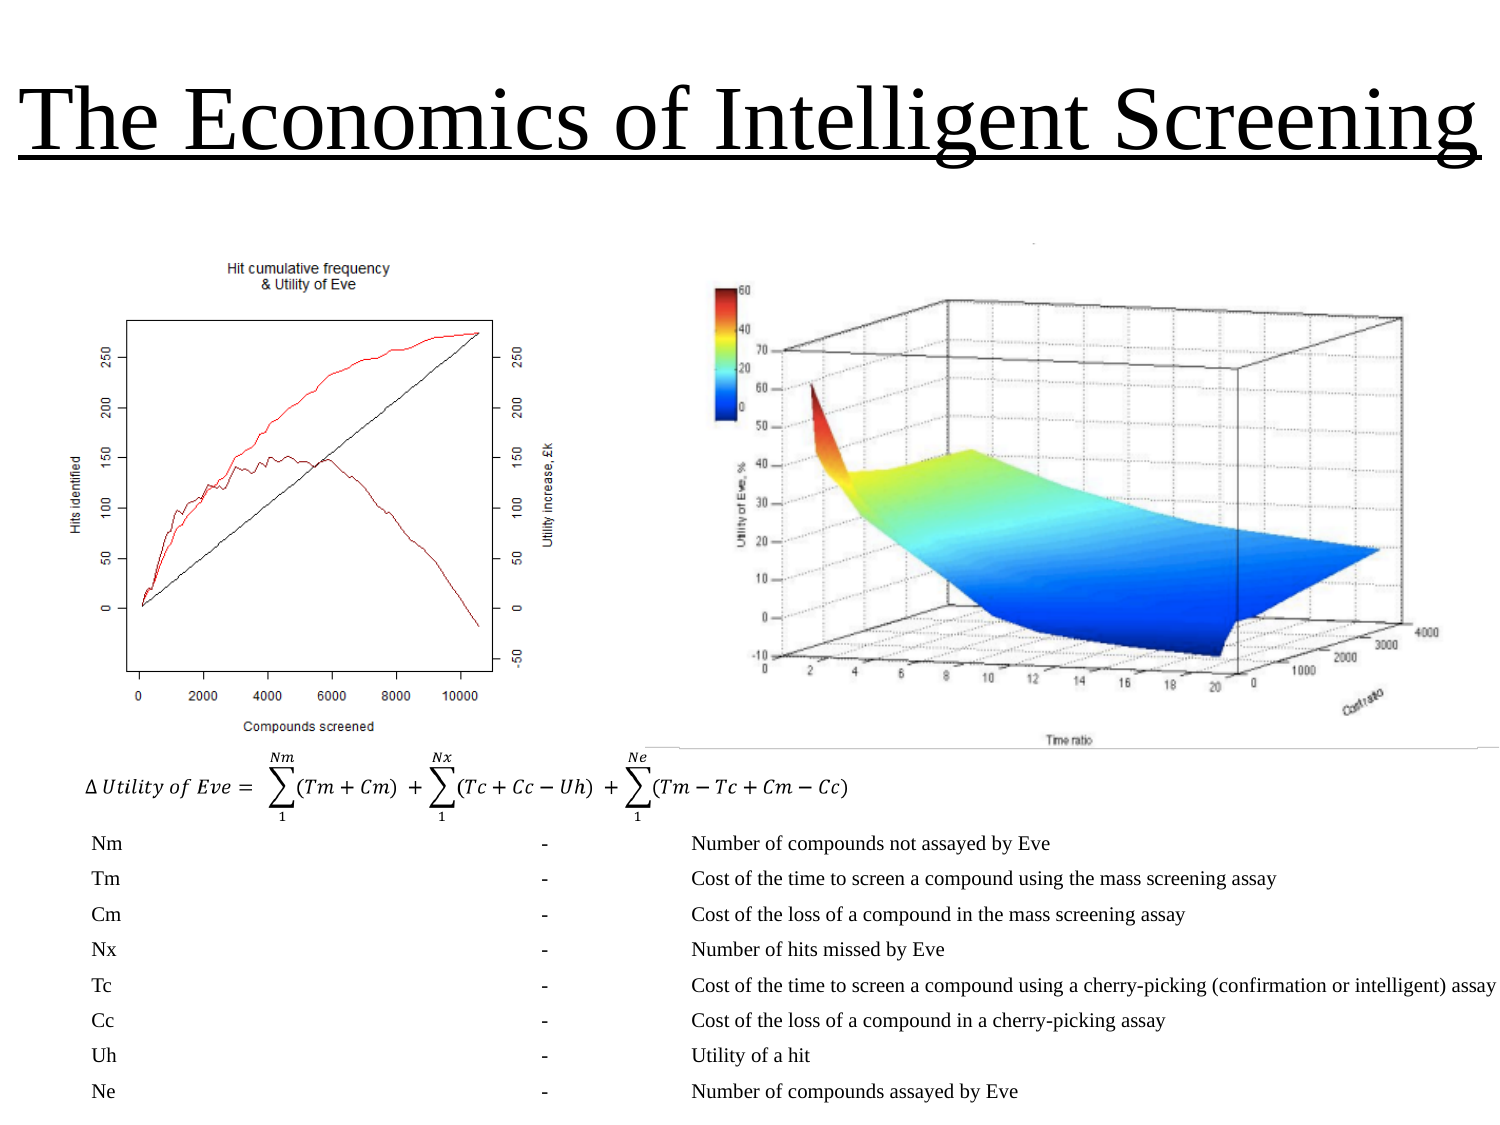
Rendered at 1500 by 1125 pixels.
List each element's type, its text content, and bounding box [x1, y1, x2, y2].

text_box Nm - Number of compounds not assayed by Eve Tm - Cost of the time to screen a compound using the mass screening assay Cm - Cost of the loss of a compound in the mass screening assay Nx - Number of hits missed by Eve Tc - Cost of the time to screen a compound using a cherry-picking (confirmation or intelligent) assay Cc - Cost of the loss of a compound in a cherry-picking assay Uh - Utility of a hit Ne - Number of compounds assayed by Eve [76, 822, 1500, 1110]
picture [644, 243, 1500, 765]
title The Economics of Intelligent Screening [0, 19, 1500, 207]
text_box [0, 751, 1199, 823]
picture [64, 243, 570, 749]
